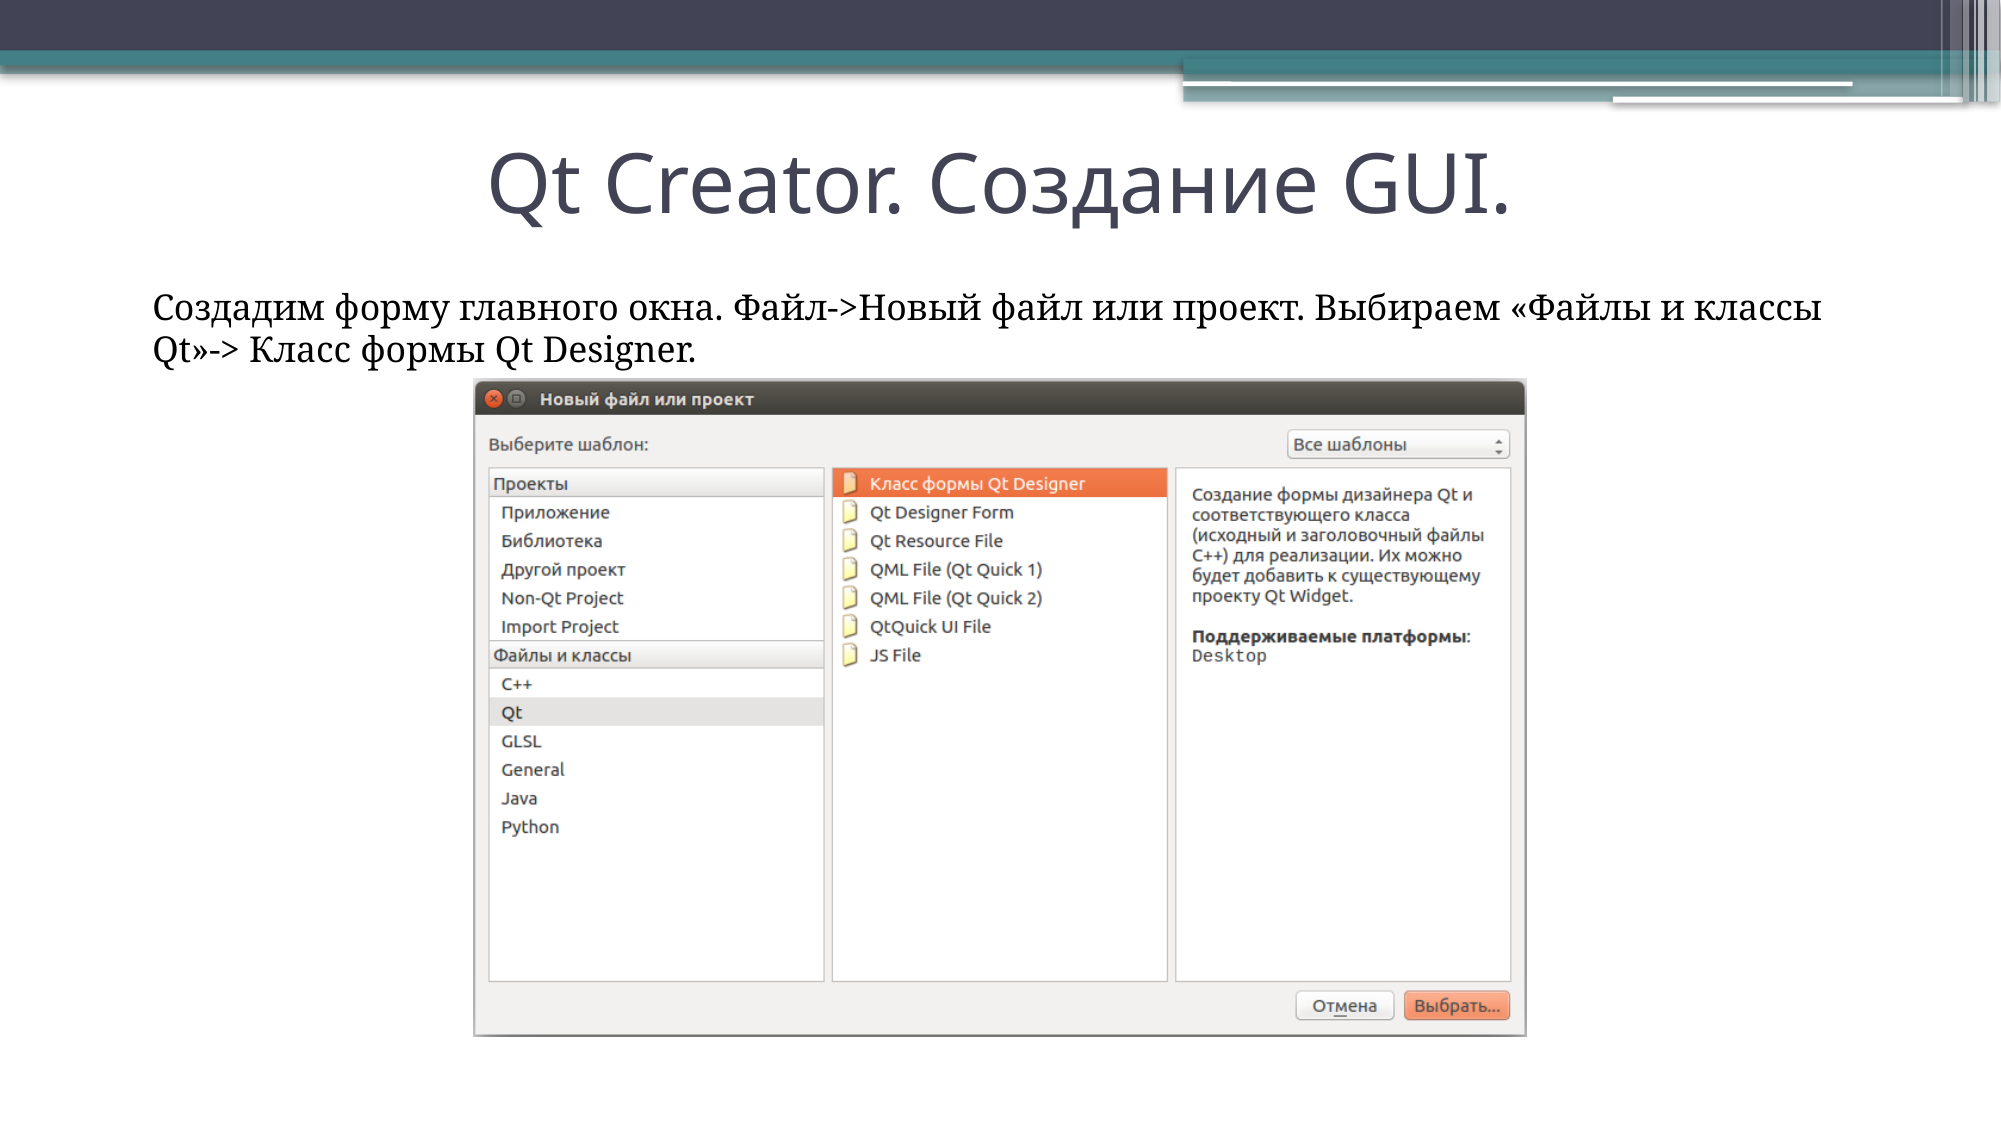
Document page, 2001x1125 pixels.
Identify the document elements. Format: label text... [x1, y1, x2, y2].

list Создадим форму главного окна. Файл->Новый файл или проект. Выбираем «Файлы и классы Qt»-> Класс формы Qt Designer. [137, 277, 1863, 379]
title Qt Creator. Создание GUI. [99, 92, 1900, 268]
picture [473, 378, 1527, 1038]
